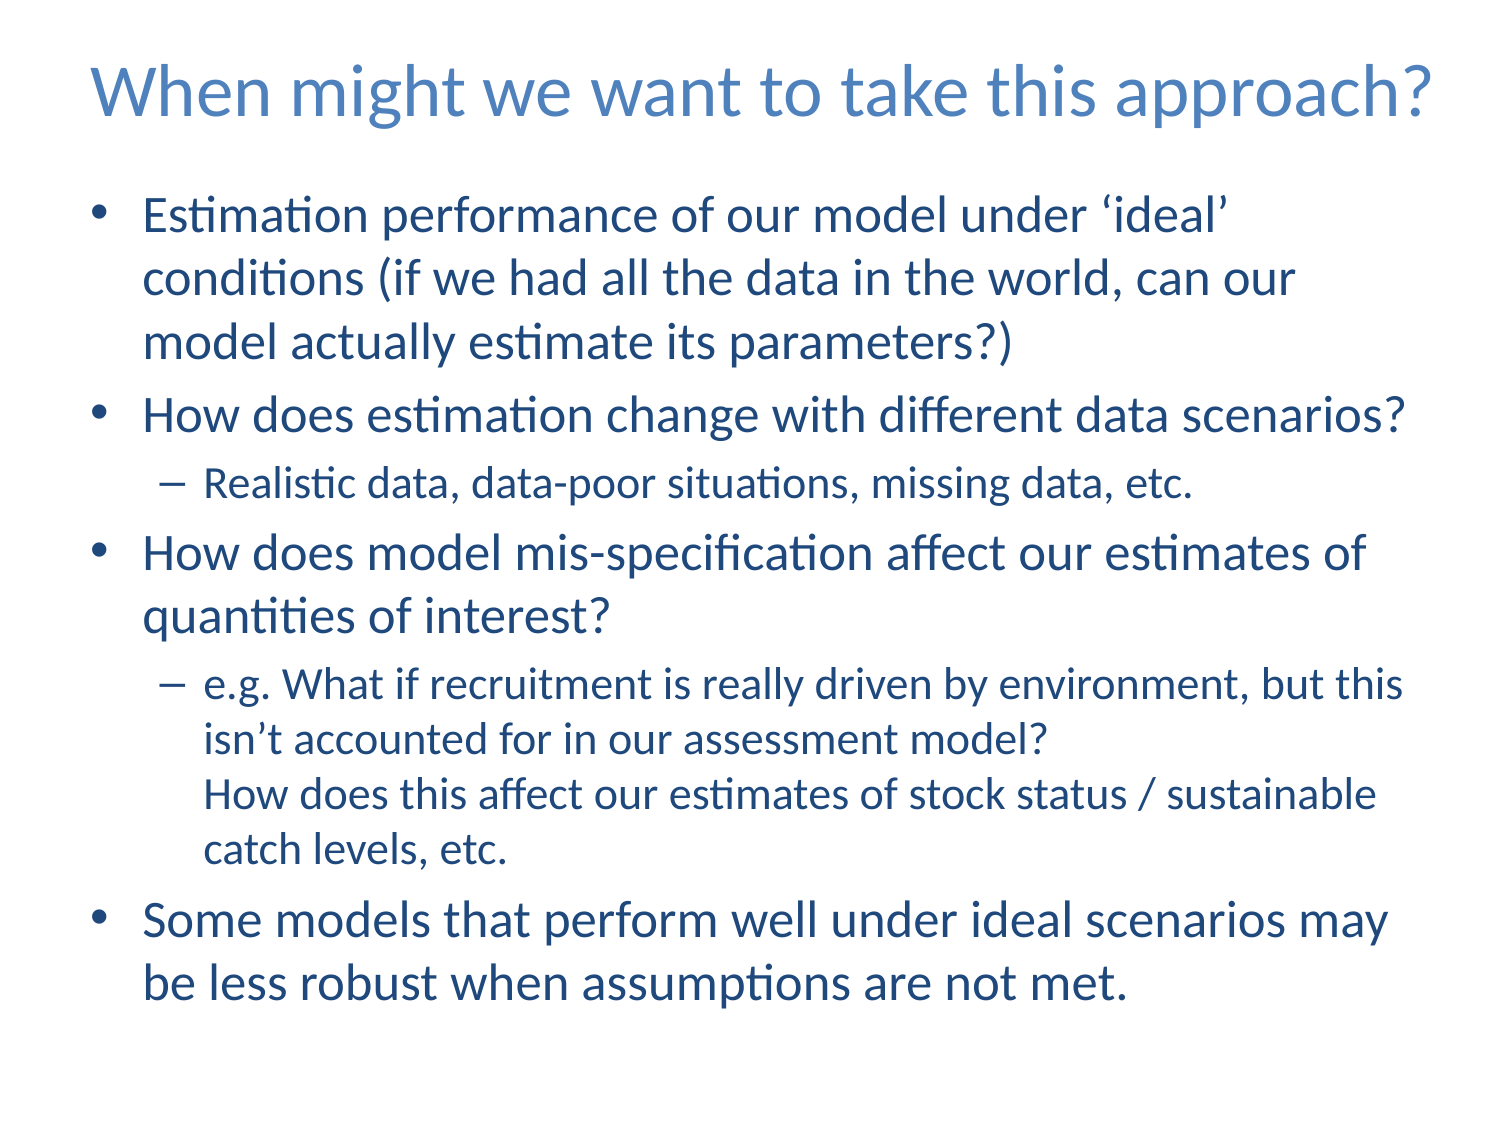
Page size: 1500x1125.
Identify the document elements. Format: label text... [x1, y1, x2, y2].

list Estimation performance of our model under ‘ideal’ conditions (if we had all the data in the world, can our model actually estimate its parameters?) How does estimation change with different data scenarios? Realistic data, data-poor situations, missing data, etc. How does model mis-specification affect our estimates of quantities of interest? e.g. What if recruitment is really driven by environment, but this isn’t accounted for in our assessment model? How does this affect our estimates of stock status / sustainable catch levels, etc. Some models that perform well under ideal scenarios may be less robust when assumptions are not met. [75, 172, 1425, 1090]
title When might we want to take this approach? [75, 30, 1454, 144]
